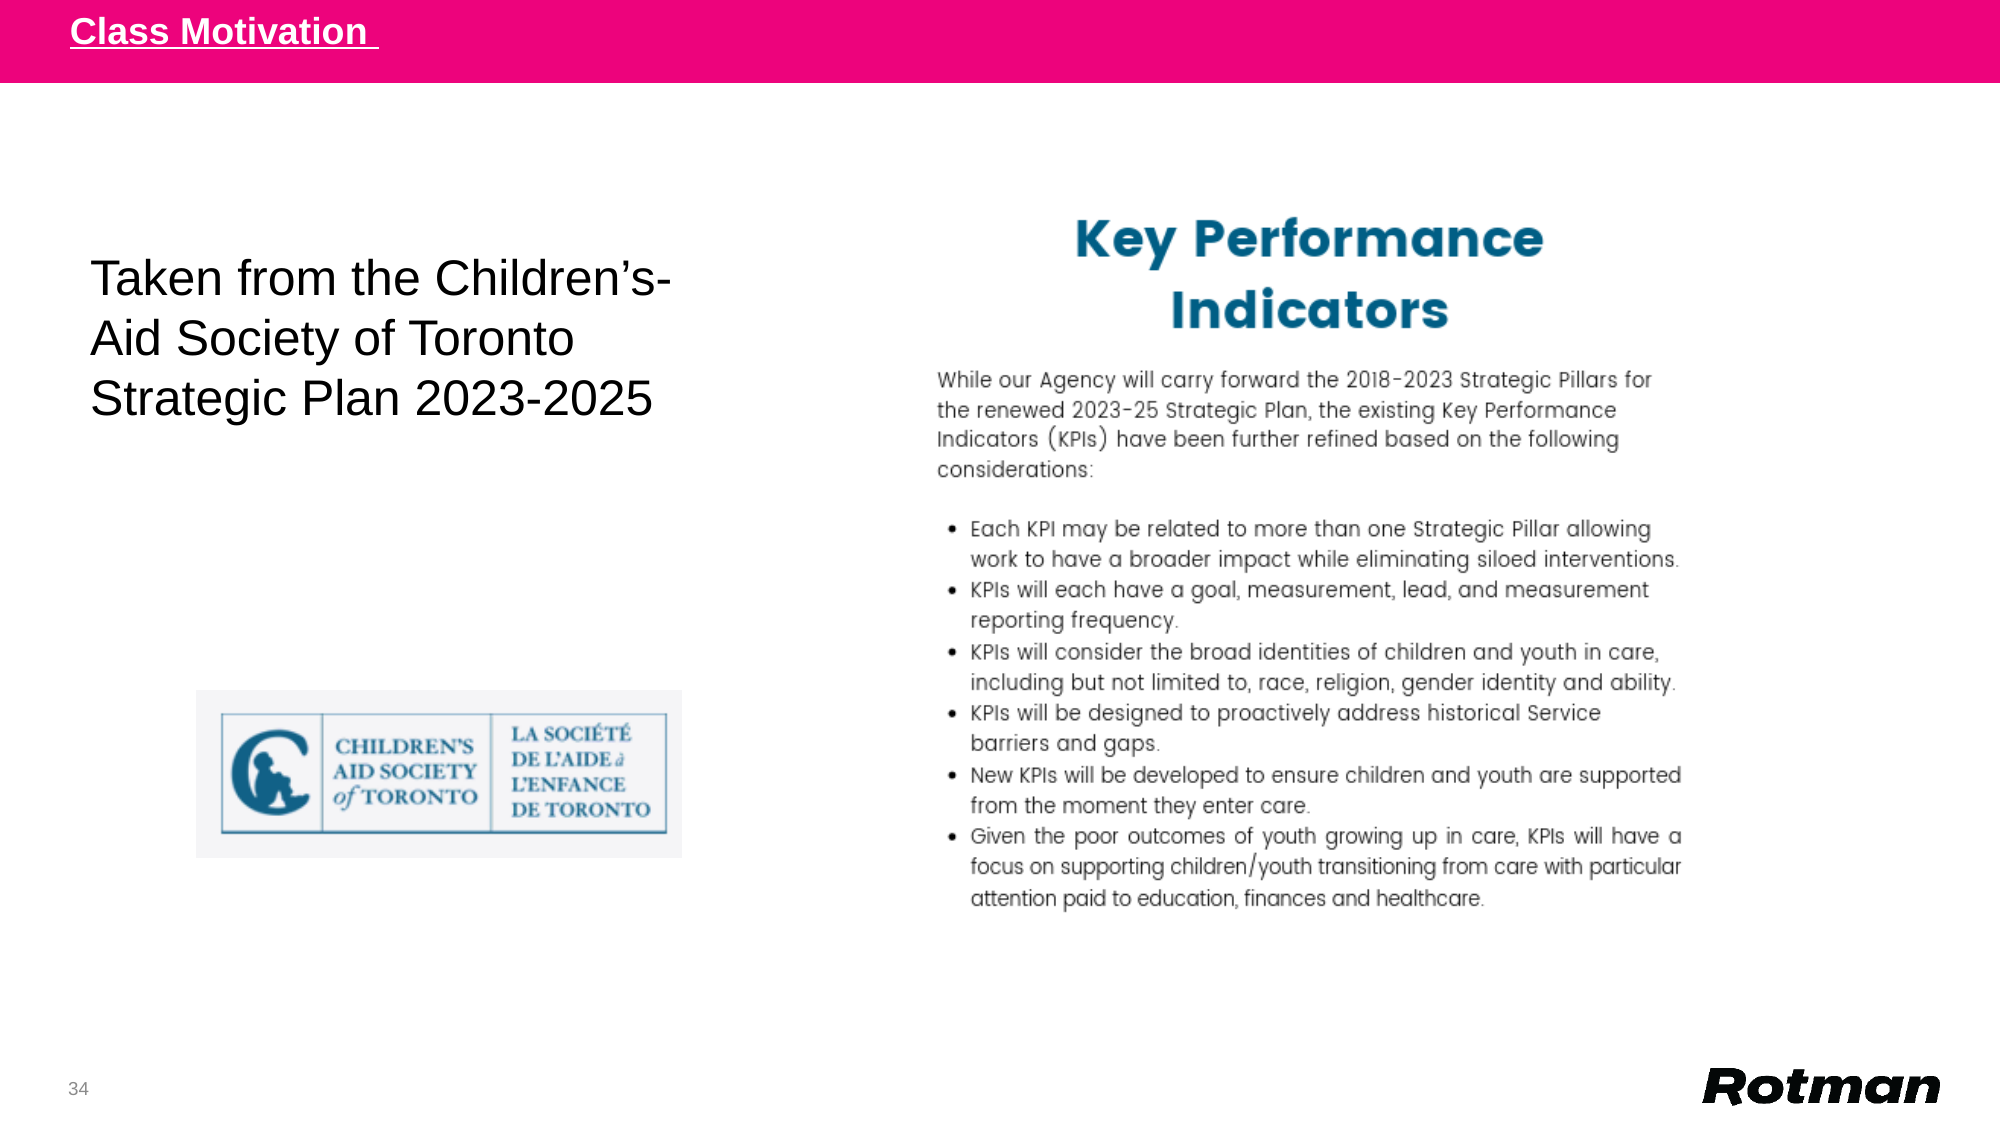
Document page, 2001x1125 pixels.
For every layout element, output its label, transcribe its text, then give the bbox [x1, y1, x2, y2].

picture [1702, 1068, 1940, 1106]
picture [196, 689, 682, 858]
slide_number 34 [39, 1070, 118, 1106]
picture [881, 196, 1746, 929]
subtitle Class Motivation [55, 0, 1630, 72]
text_box Taken from the Children’s-Aid Society of Toronto Strategic Plan 2023-2025 [75, 237, 744, 433]
